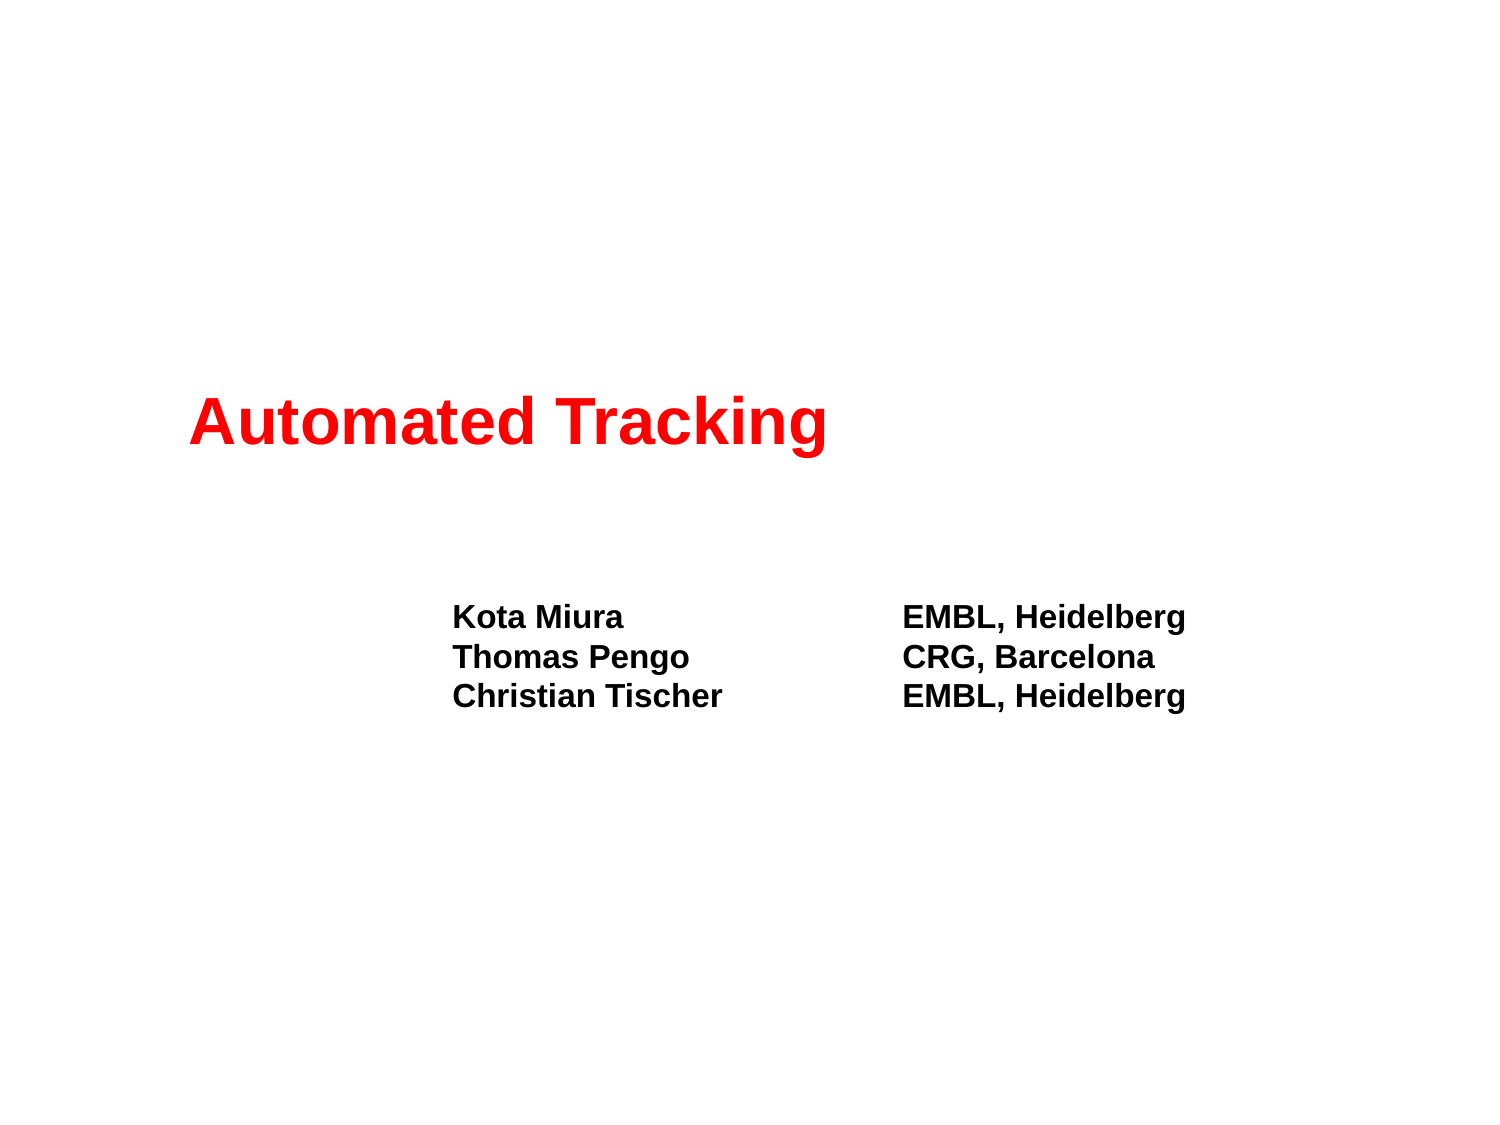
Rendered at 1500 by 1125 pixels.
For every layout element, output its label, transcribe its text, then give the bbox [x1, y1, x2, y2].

text_box Automated Tracking [174, 370, 845, 466]
text_box Kota Miura EMBL, Heidelberg Thomas Pengo CRG, Barcelona Christian Tischer EMBL, Heidelberg [437, 587, 1448, 722]
